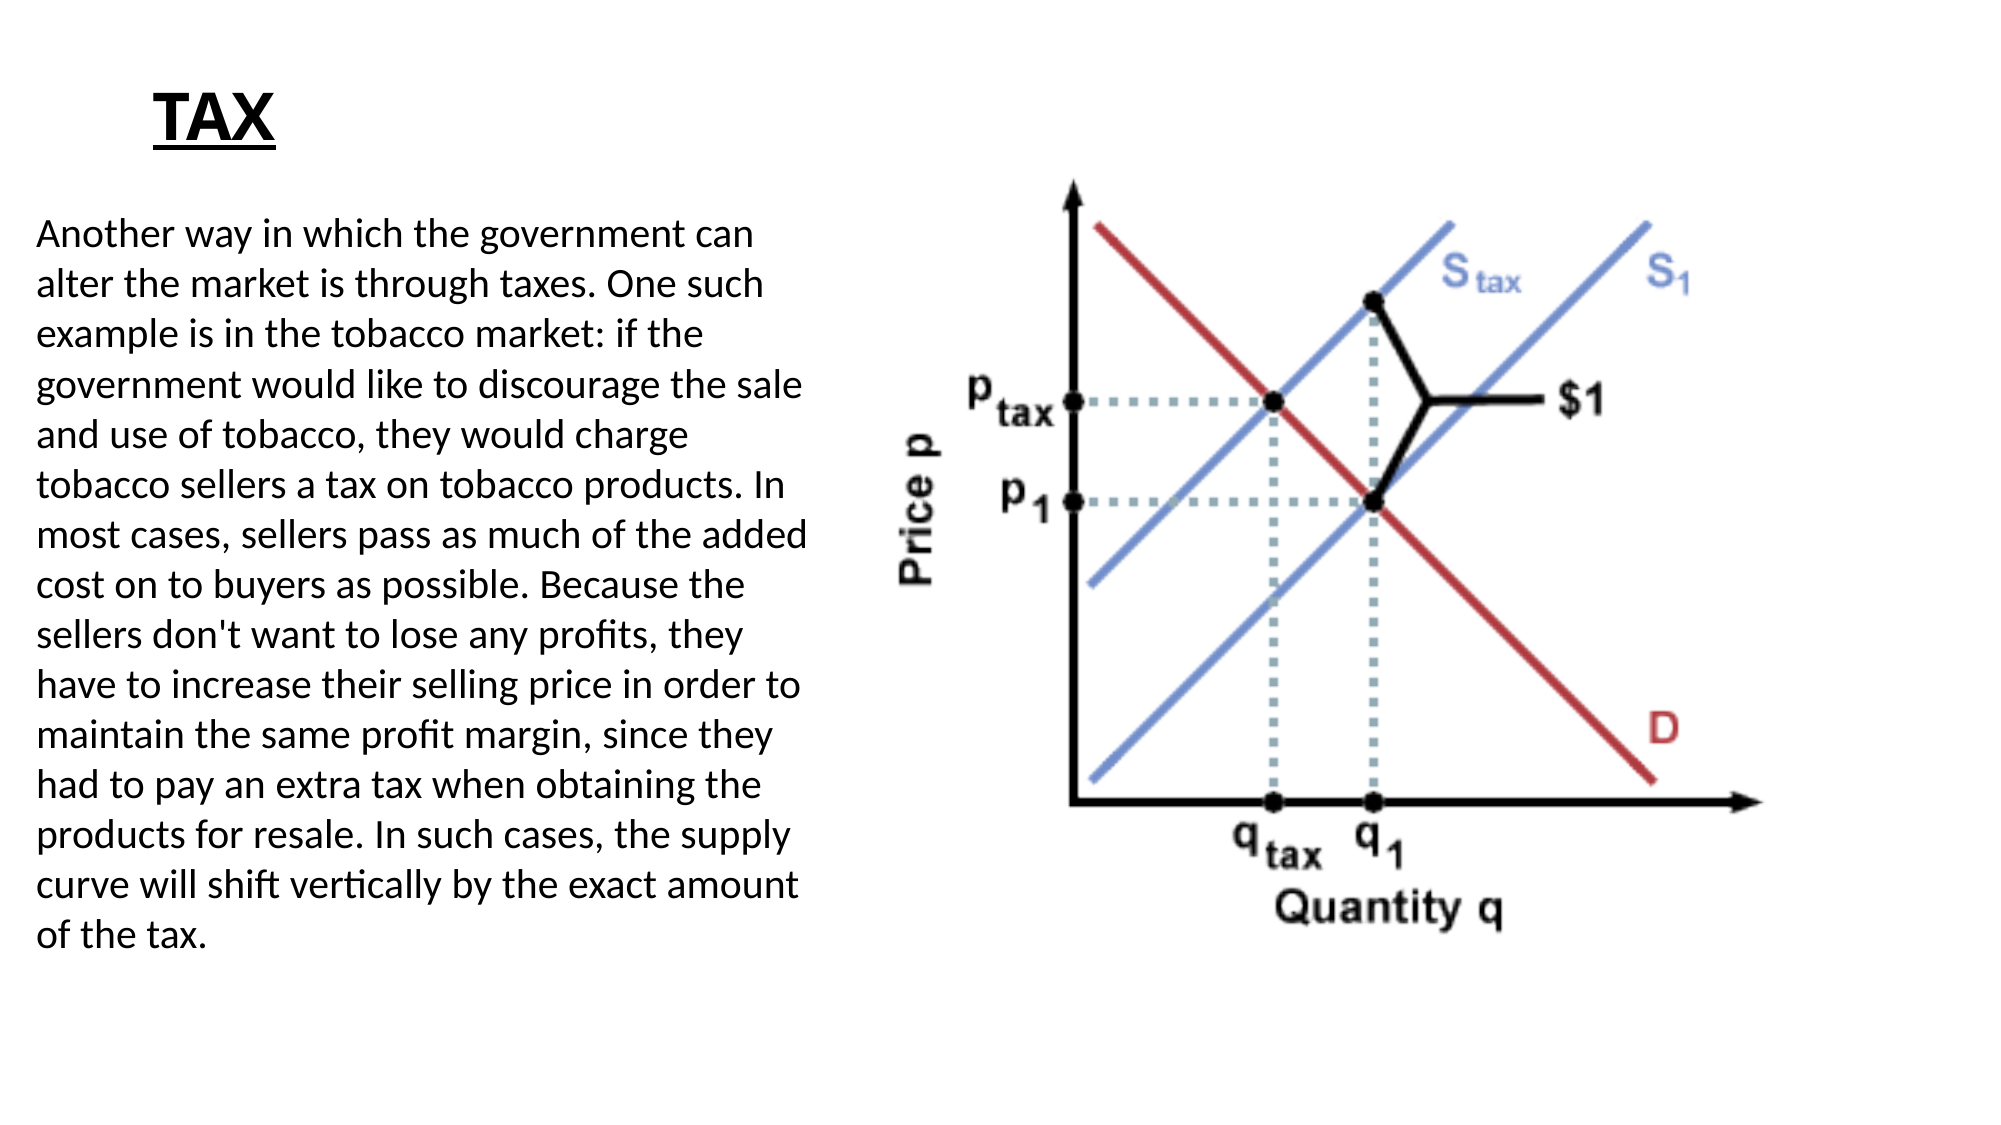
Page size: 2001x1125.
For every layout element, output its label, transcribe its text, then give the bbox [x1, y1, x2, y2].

list Another way in which the government can alter the market is through taxes. One such example is in the tobacco market: if the government would like to discourage the sale and use of tobacco, they would charge tobacco sellers a tax on tobacco products. In most cases, sellers pass as much of the added cost on to buyers as possible. Because the sellers don't want to lose any profits, they have to increase their selling price in order to maintain the same profit margin, since they had to pay an extra tax when obtaining the products for resale. In such cases, the supply curve will shift vertically by the exact amount of the tax. [21, 198, 824, 1088]
title TAX [137, 75, 305, 162]
picture [850, 161, 1863, 962]
